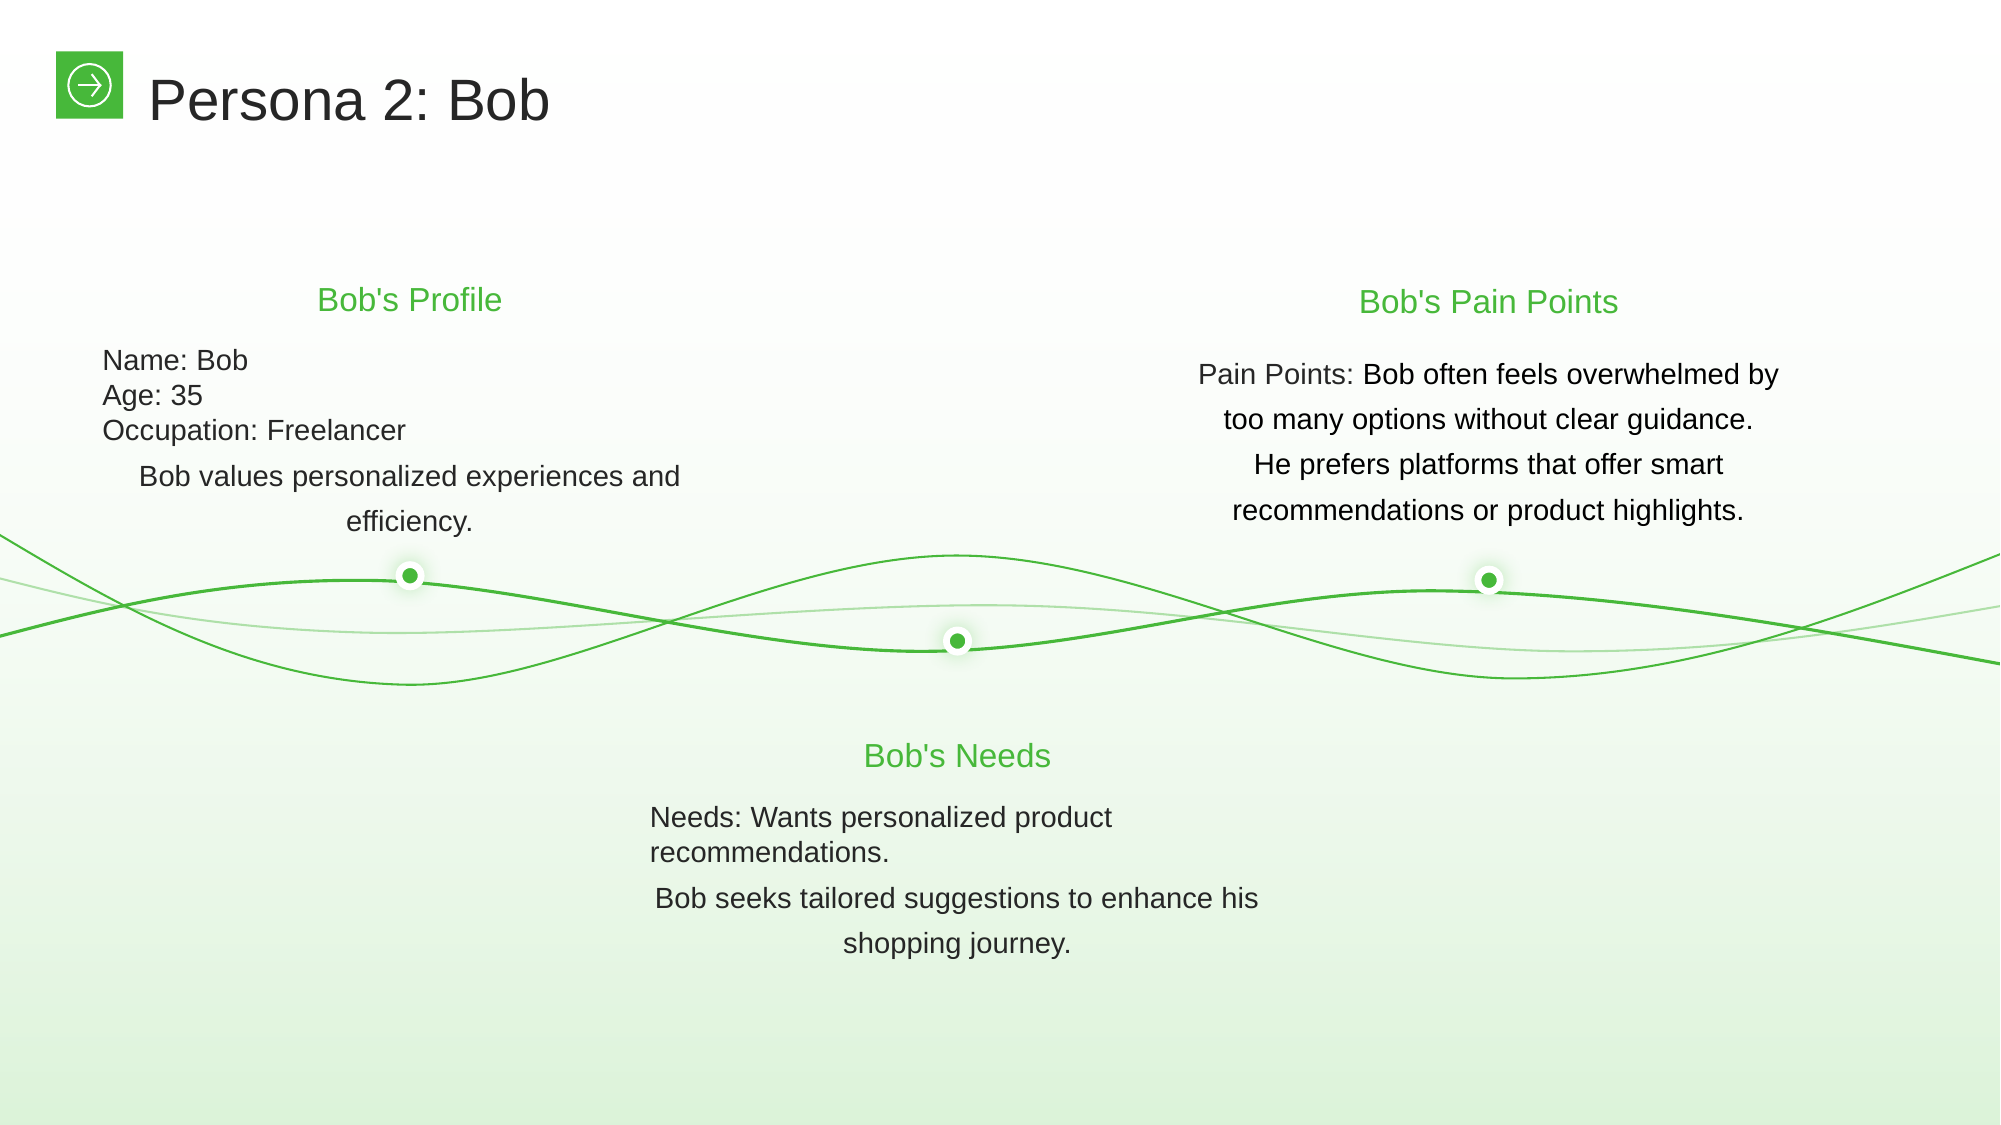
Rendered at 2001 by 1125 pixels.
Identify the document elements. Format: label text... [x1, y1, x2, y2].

text_box [679, 587, 1260, 625]
text_box Persona 2: Bob [148, 41, 1852, 129]
text_box Needs: Wants personalized product recommendations. Bob seeks tailored suggestions to enhance his shopping journey. [649, 798, 1266, 1006]
text_box [780, 556, 1159, 593]
text_box [673, 606, 1192, 649]
text_box [56, 51, 124, 119]
text_box [398, 564, 422, 587]
text_box [0, 536, 69, 577]
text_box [68, 63, 111, 107]
text_box [1837, 607, 2000, 663]
text_box Name: Bob Age: 35 Occupation: Freelancer Bob values personalized experiences and efficiency. [102, 341, 718, 545]
text_box [0, 532, 2000, 685]
text_box [1759, 603, 2000, 642]
text_box [605, 622, 939, 652]
text_box Pain Points: Bob often feels overwhelmed by too many options without clear guidance. He prefers platforms that offer smart recommendations or product highlights. [1181, 344, 1797, 548]
text_box [1688, 633, 2000, 664]
text_box [0, 576, 126, 608]
text_box [0, 607, 196, 640]
text_box [946, 629, 969, 653]
text_box [0, 41, 2000, 553]
text_box [0, 579, 117, 635]
text_box [1477, 569, 1501, 592]
text_box Bob's Profile [102, 211, 718, 326]
text_box Bob's Needs [649, 667, 1266, 782]
text_box [1877, 555, 2000, 605]
text_box [0, 637, 2000, 1125]
text_box Bob's Pain Points [1181, 213, 1797, 328]
text_box [977, 618, 1363, 656]
